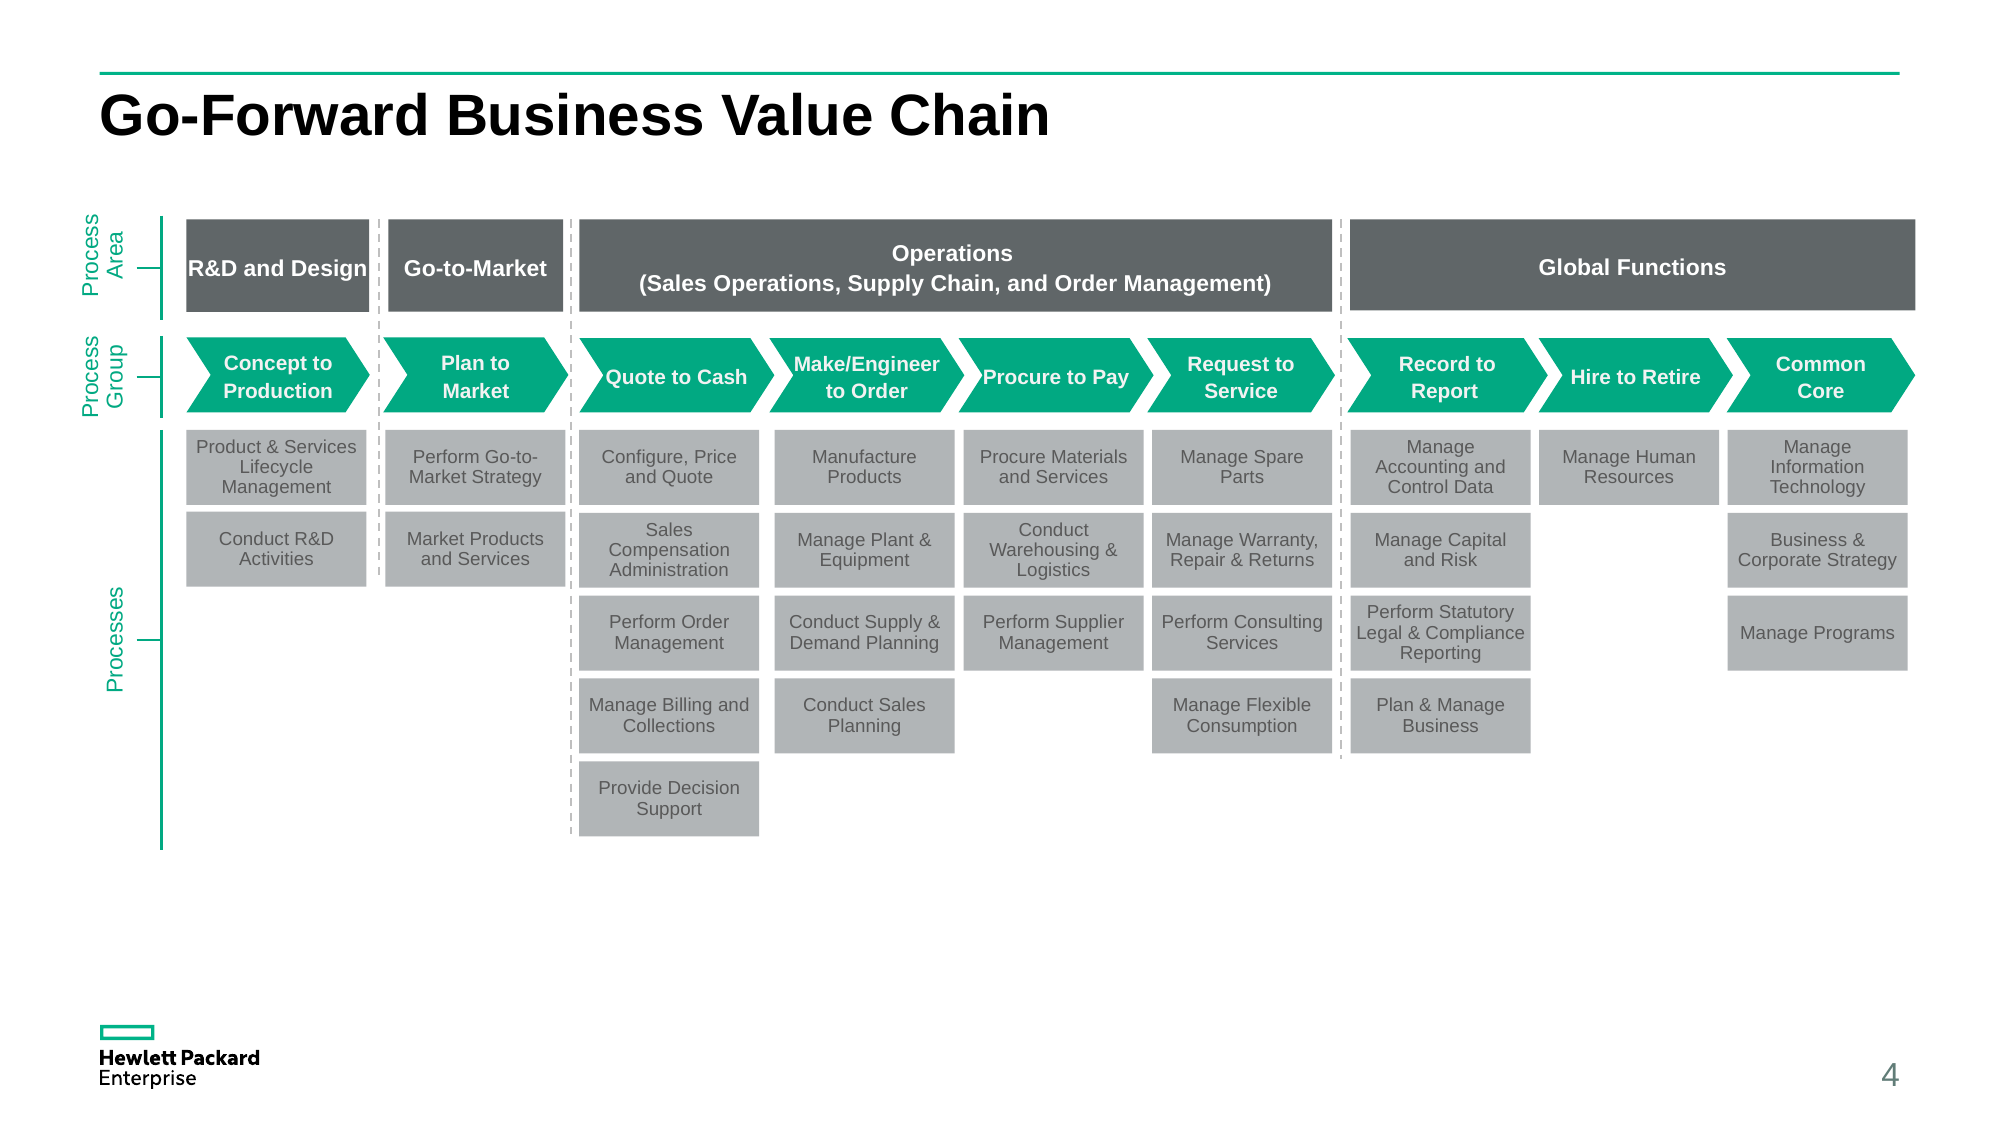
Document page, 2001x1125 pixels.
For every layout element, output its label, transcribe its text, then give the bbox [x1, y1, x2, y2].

text_box Plan to Market [383, 337, 569, 413]
text_box Perform Supplier Management [963, 595, 1145, 672]
text_box Request to Service [1147, 338, 1336, 413]
text_box Concept to Production [186, 337, 370, 413]
text_box Procure Materials and Services [963, 429, 1145, 506]
text_box Manage Human Resources [1538, 429, 1720, 506]
text_box R&D and Design [186, 219, 370, 312]
text_box Perform Order Management [578, 595, 760, 672]
text_box Manage Plant & Equipment [774, 512, 956, 589]
text_box Common Core [1726, 338, 1916, 413]
text_box Manage Billing and Collections [578, 677, 760, 754]
text_box Market Products and Services [384, 511, 566, 588]
text_box Operations (Sales Operations, Supply Chain, and Order Management) [579, 219, 1333, 312]
text_box Processes [51, 548, 136, 732]
text_box Conduct Warehousing & Logistics [963, 512, 1145, 589]
text_box Conduct Sales Planning [774, 677, 956, 754]
text_box Provide Decision Support [578, 760, 760, 837]
text_box Manage Capital and Risk [1350, 512, 1532, 589]
text_box Manufacture Products [774, 429, 956, 506]
text_box Procure to Pay [958, 338, 1154, 413]
text_box Perform Consulting Services [1151, 595, 1333, 672]
text_box Manage Programs [1727, 595, 1909, 672]
text_box Product & Services Lifecycle Management [185, 429, 367, 506]
text_box Manage Information Technology [1727, 429, 1909, 506]
text_box Business & Corporate Strategy [1727, 512, 1909, 589]
text_box Go-to-Market [388, 219, 564, 312]
text_box Global Functions [1350, 219, 1916, 311]
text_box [136, 429, 162, 850]
text_box Record to Report [1347, 338, 1548, 413]
text_box Manage Warranty, Repair & Returns [1151, 512, 1333, 589]
text_box Hire to Retire [1538, 338, 1733, 413]
text_box Process Group [51, 322, 136, 444]
text_box Make/Engineer to Order [769, 338, 965, 413]
text_box Conduct R&D Activities [185, 511, 367, 588]
text_box Sales Compensation Administration [578, 512, 760, 589]
text_box Configure, Price and Quote [578, 429, 760, 506]
title Go-Forward Business Value Chain [99, 85, 1900, 225]
text_box Manage Accounting and Control Data [1350, 429, 1532, 506]
text_box Manage Spare Parts [1151, 429, 1333, 506]
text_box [136, 215, 162, 320]
text_box Perform Go-to-Market Strategy [384, 429, 566, 506]
text_box Conduct Supply & Demand Planning [774, 595, 956, 672]
text_box Plan & Manage Business [1350, 677, 1532, 754]
text_box Process Area [51, 189, 136, 322]
text_box Quote to Cash [579, 338, 775, 413]
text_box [136, 335, 162, 419]
text_box Perform Statutory Legal & Compliance Reporting [1350, 595, 1532, 672]
text_box Manage Flexible Consumption [1151, 677, 1333, 754]
slide_number 4 [1812, 1054, 1900, 1093]
